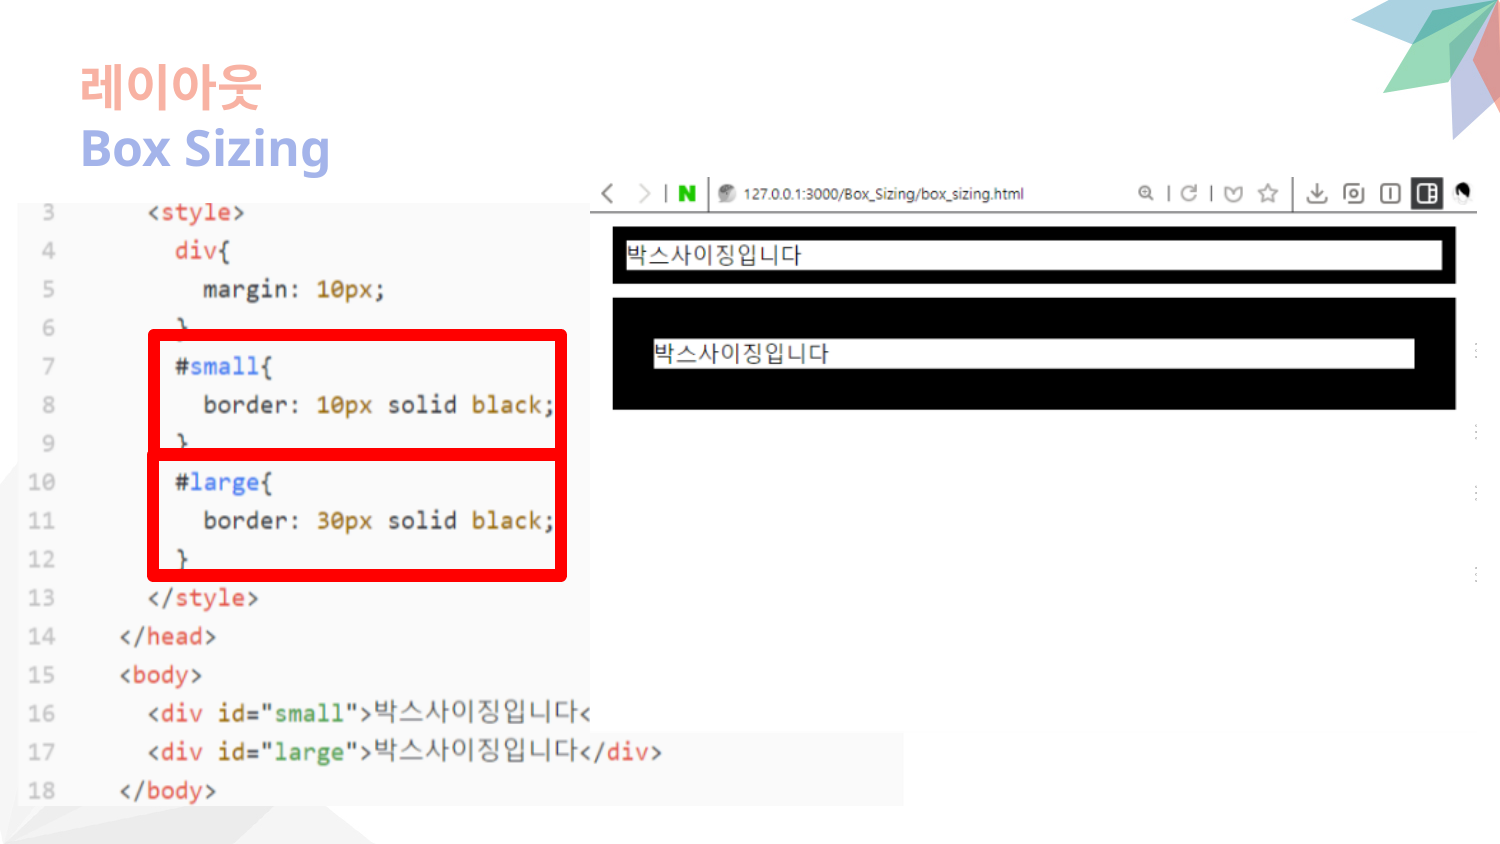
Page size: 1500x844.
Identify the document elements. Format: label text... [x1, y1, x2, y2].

text_box 레이아웃 Box Sizing [64, 49, 621, 184]
picture [0, 0, 1500, 844]
